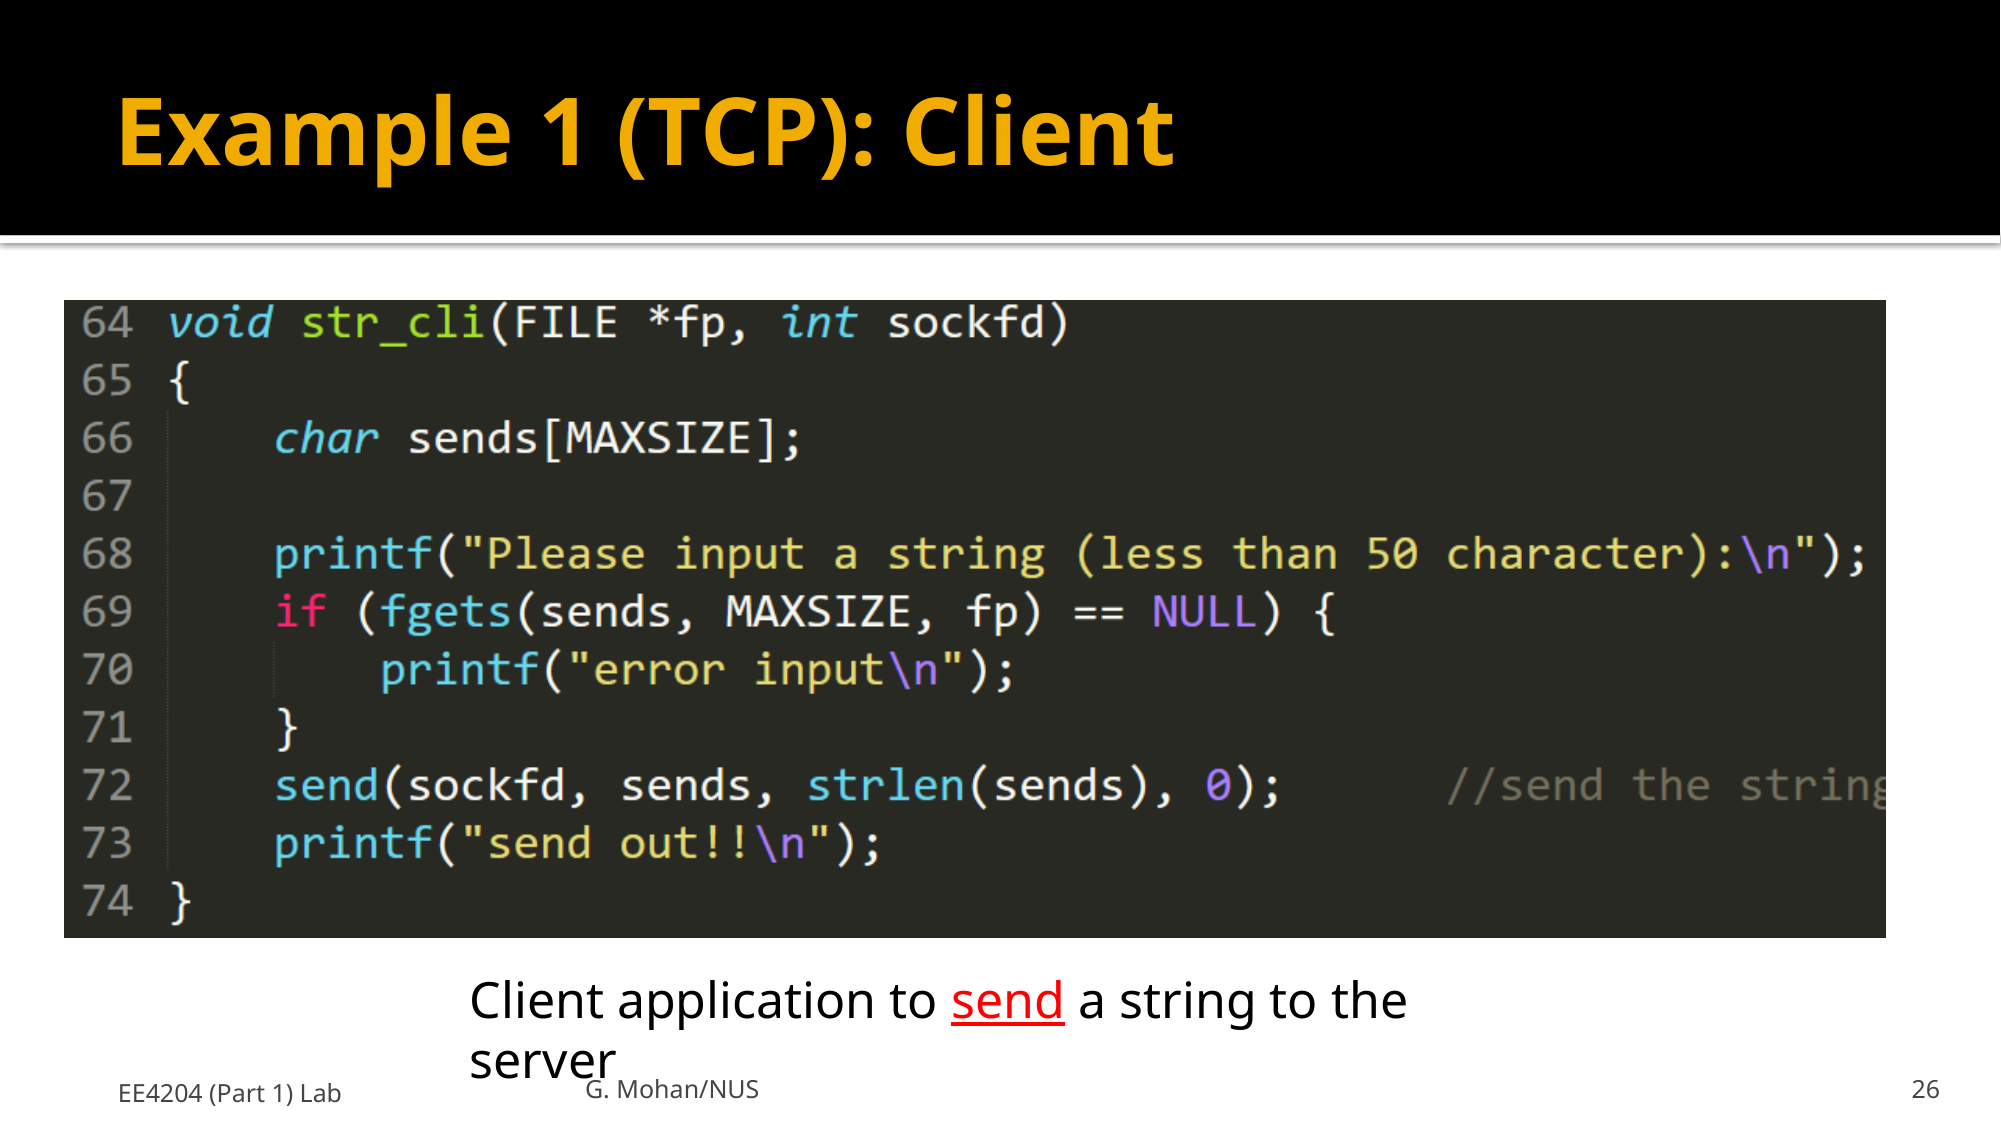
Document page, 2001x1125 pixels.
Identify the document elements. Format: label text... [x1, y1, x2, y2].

text_box Client application to send a string to the server [454, 960, 1469, 1096]
title Example 1 (TCP): Client [99, 25, 1900, 231]
picture [63, 300, 1886, 938]
footer G. Mohan/NUS [577, 1062, 1783, 1108]
slide_number EE4204 (Part 1) Lab [99, 1062, 567, 1108]
slide_number 26 [1794, 1062, 1955, 1108]
